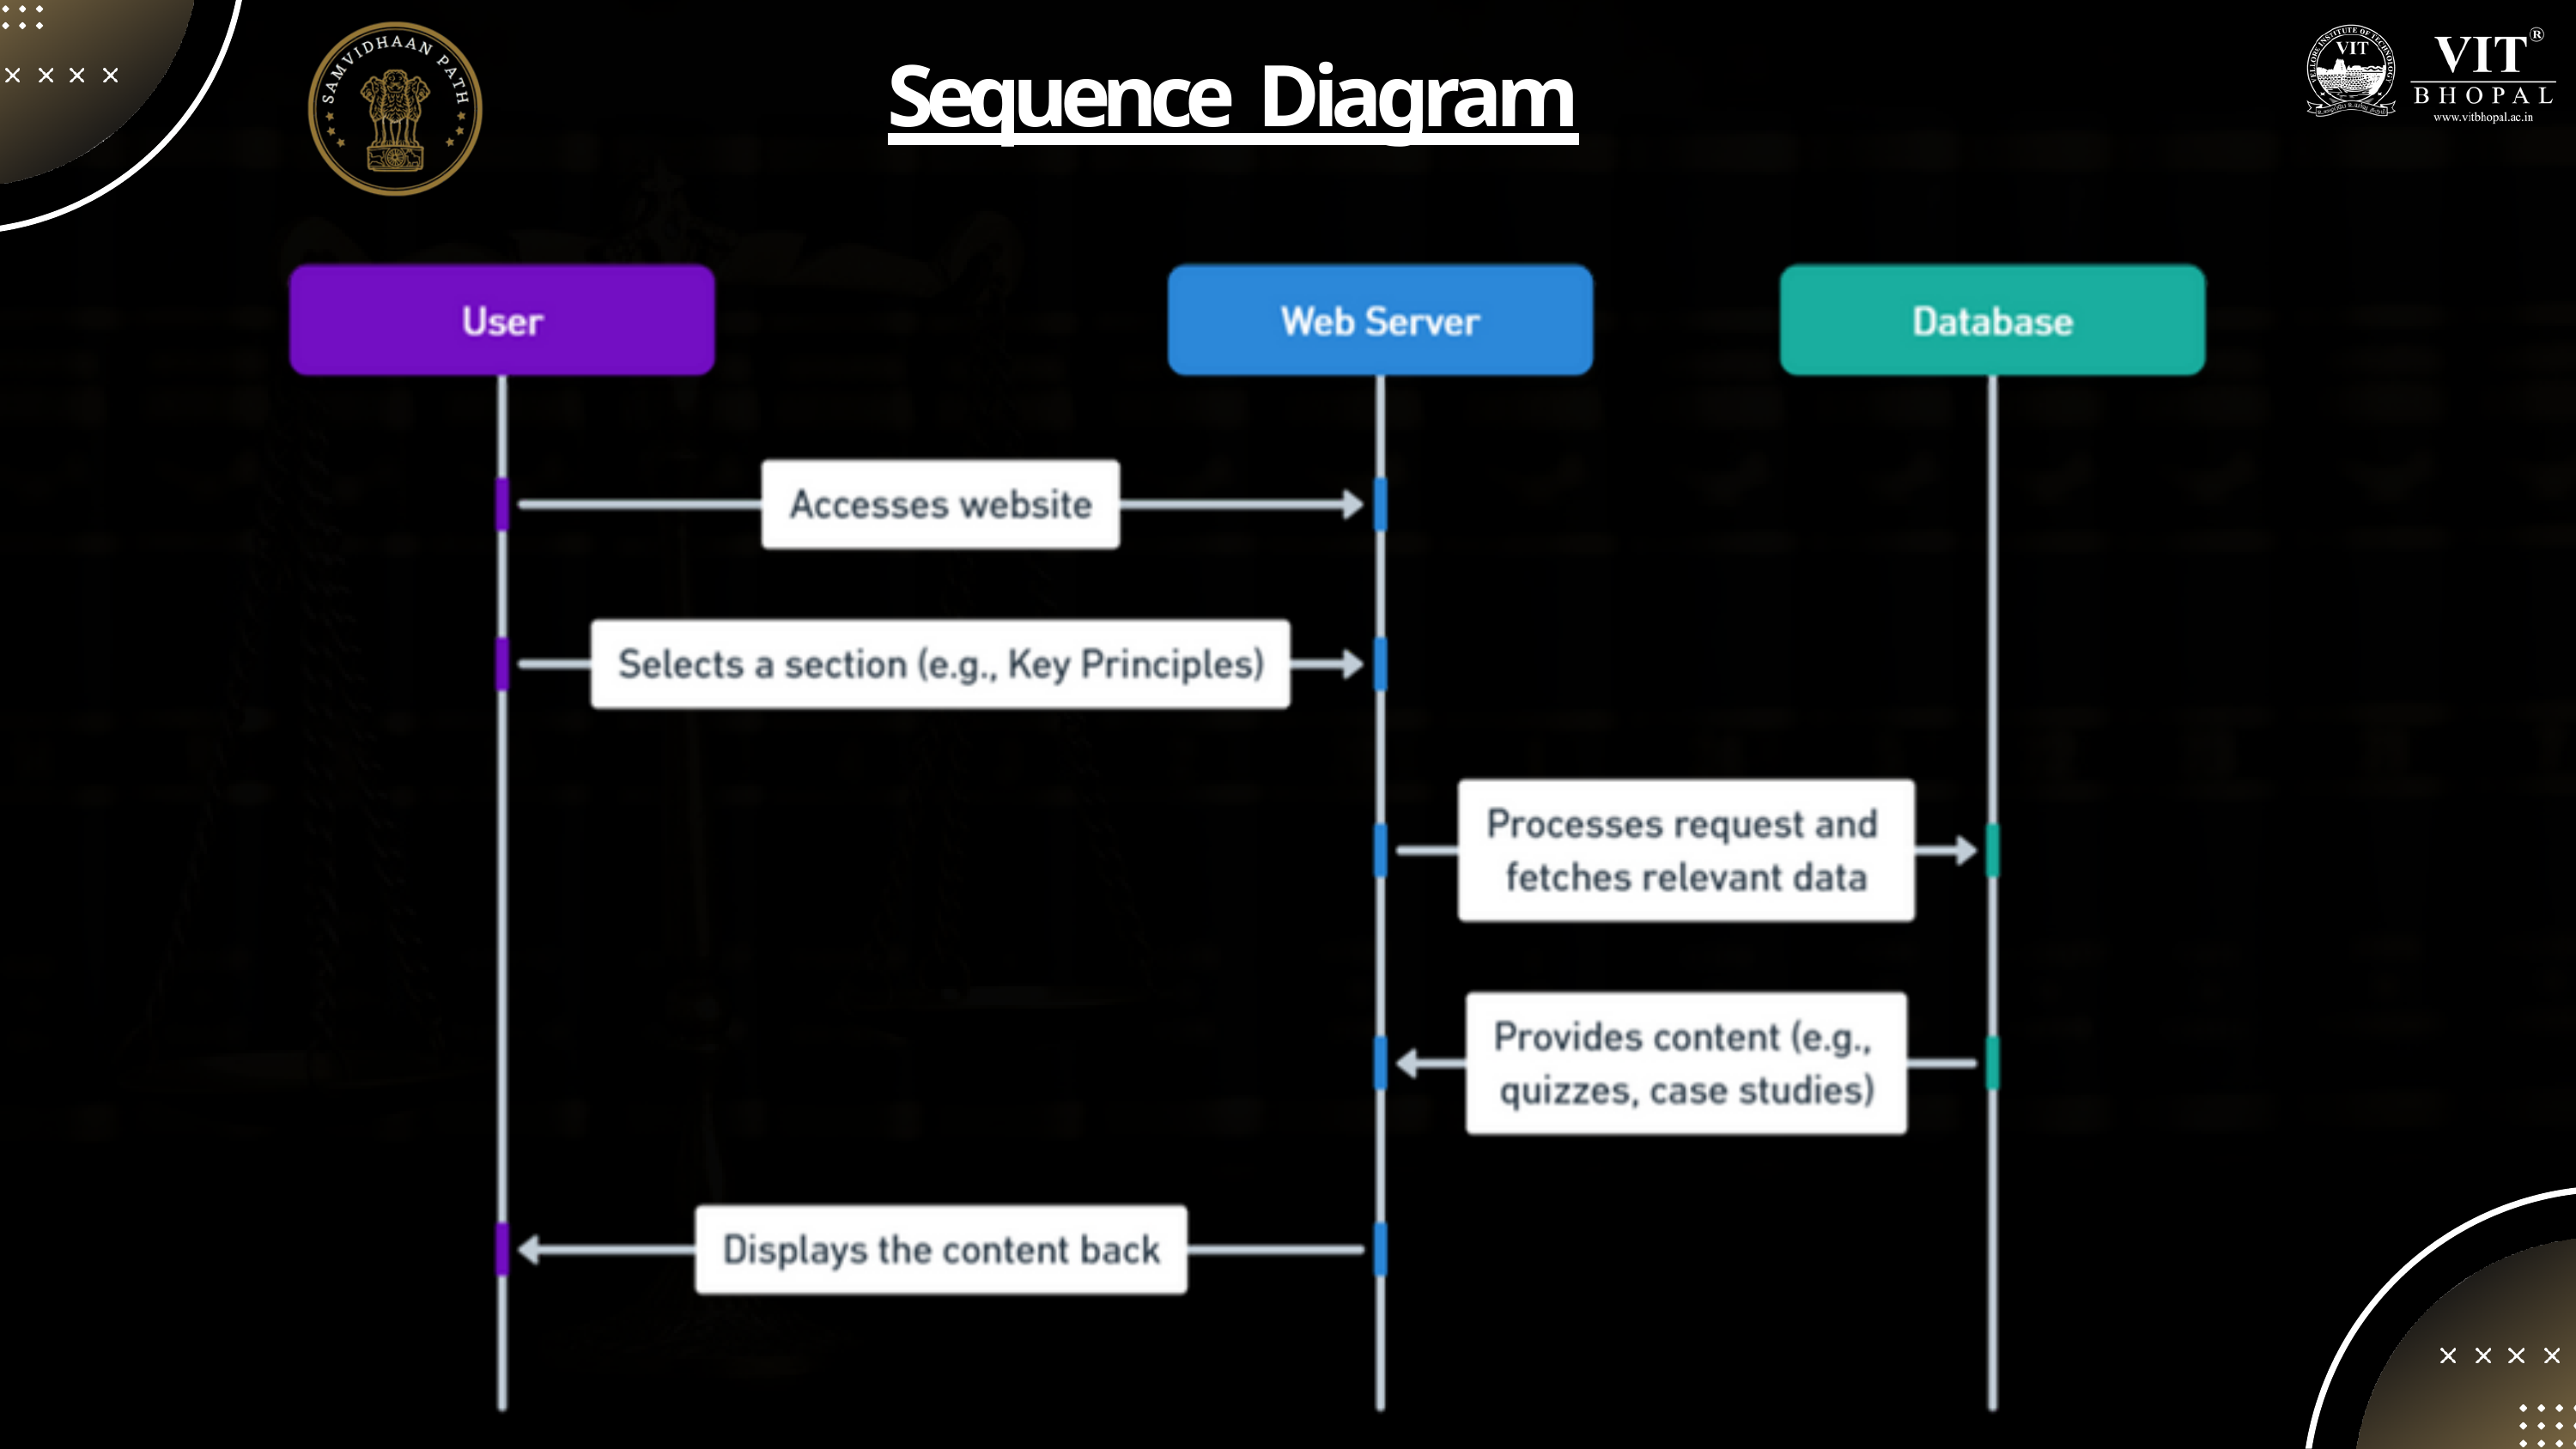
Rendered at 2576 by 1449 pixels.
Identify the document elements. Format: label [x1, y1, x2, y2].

text_box [220, 20, 2275, 1430]
text_box [2356, 1238, 2576, 1449]
picture [2301, 20, 2561, 125]
text_box [0, 0, 243, 233]
text_box [0, 0, 2576, 1449]
